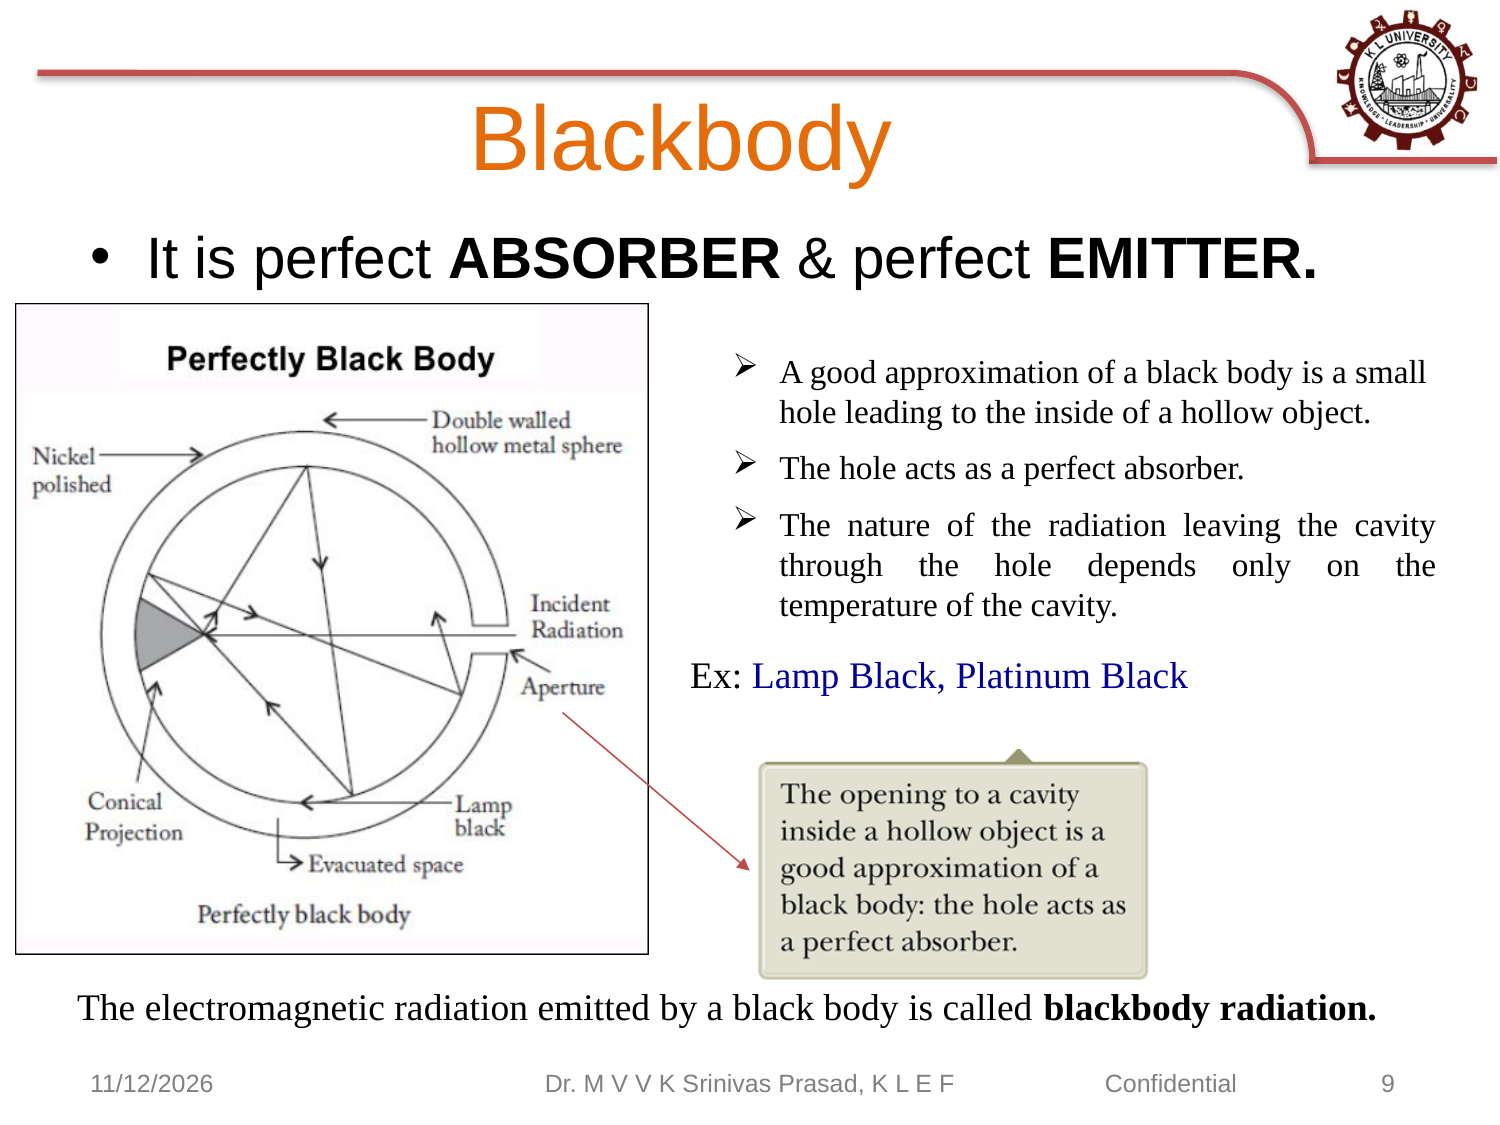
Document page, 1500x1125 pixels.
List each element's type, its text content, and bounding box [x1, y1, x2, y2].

list It is perfect ABSORBER & perfect EMITTER. [74, 212, 1426, 551]
text_box The electromagnetic radiation emitted by a black body is called blackbody radiation. [62, 986, 1413, 1036]
text_box Ex: Lamp Black, Platinum Black [665, 643, 1420, 704]
title Blackbody [74, 79, 1288, 188]
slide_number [75, 1052, 425, 1113]
slide_number Confidential 9 [1074, 1052, 1425, 1113]
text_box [562, 712, 750, 871]
text_box A good approximation of a black body is a small hole leading to the inside of a hollow object. The hole acts as a perfect absorber. The nature of the radiation leaving the cavity through the hole depends only on the temperature of the cavity. [732, 349, 1438, 641]
picture [730, 749, 1179, 1016]
picture [14, 302, 649, 956]
picture [1333, 5, 1481, 154]
footer Dr. M V V K Srinivas Prasad, K L E F [512, 1052, 988, 1113]
